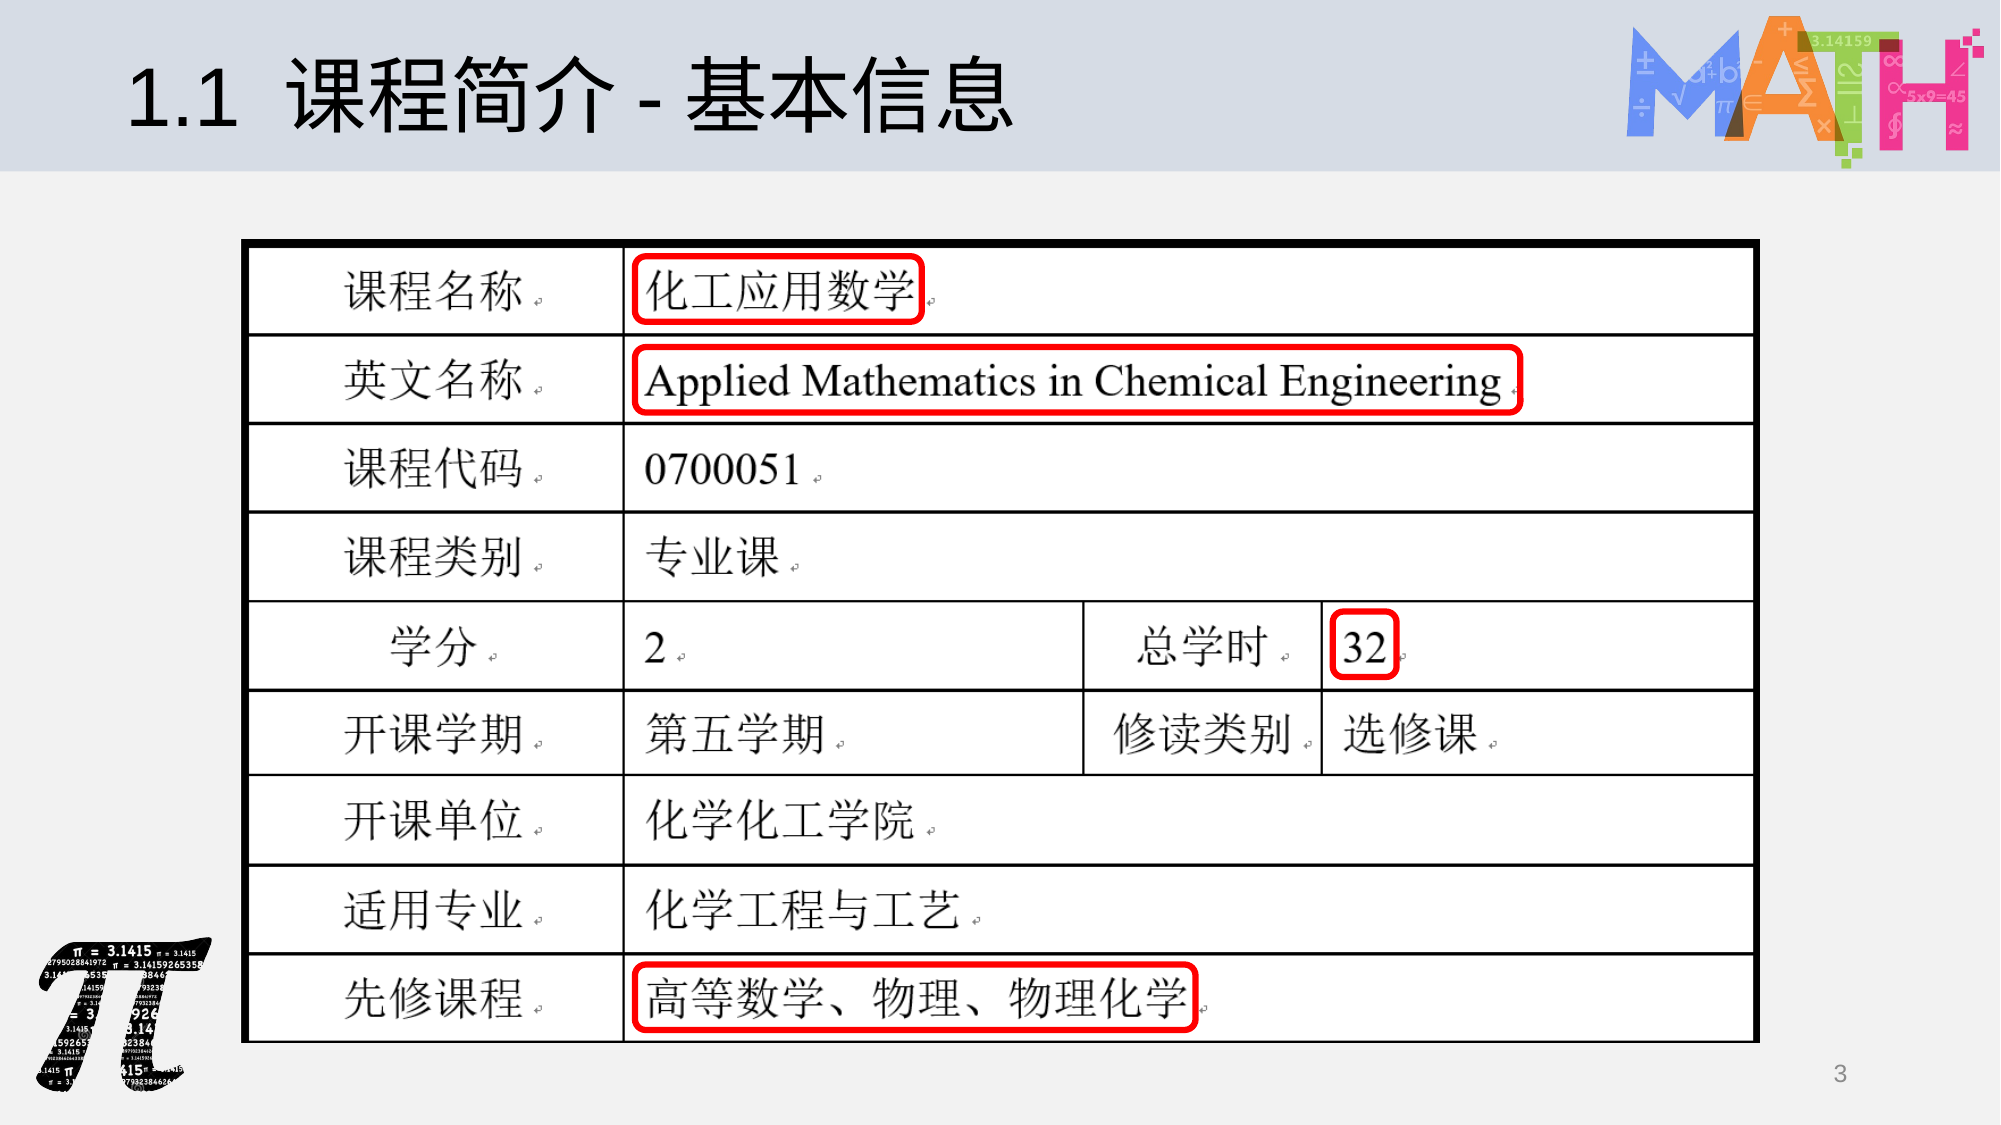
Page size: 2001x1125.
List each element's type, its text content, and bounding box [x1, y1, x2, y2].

picture [240, 239, 1760, 1043]
slide_number 3 [1412, 1042, 1863, 1103]
title 1.1 课程简介-基本信息 [109, 18, 1890, 153]
picture [1626, 15, 1984, 169]
picture [36, 937, 212, 1092]
